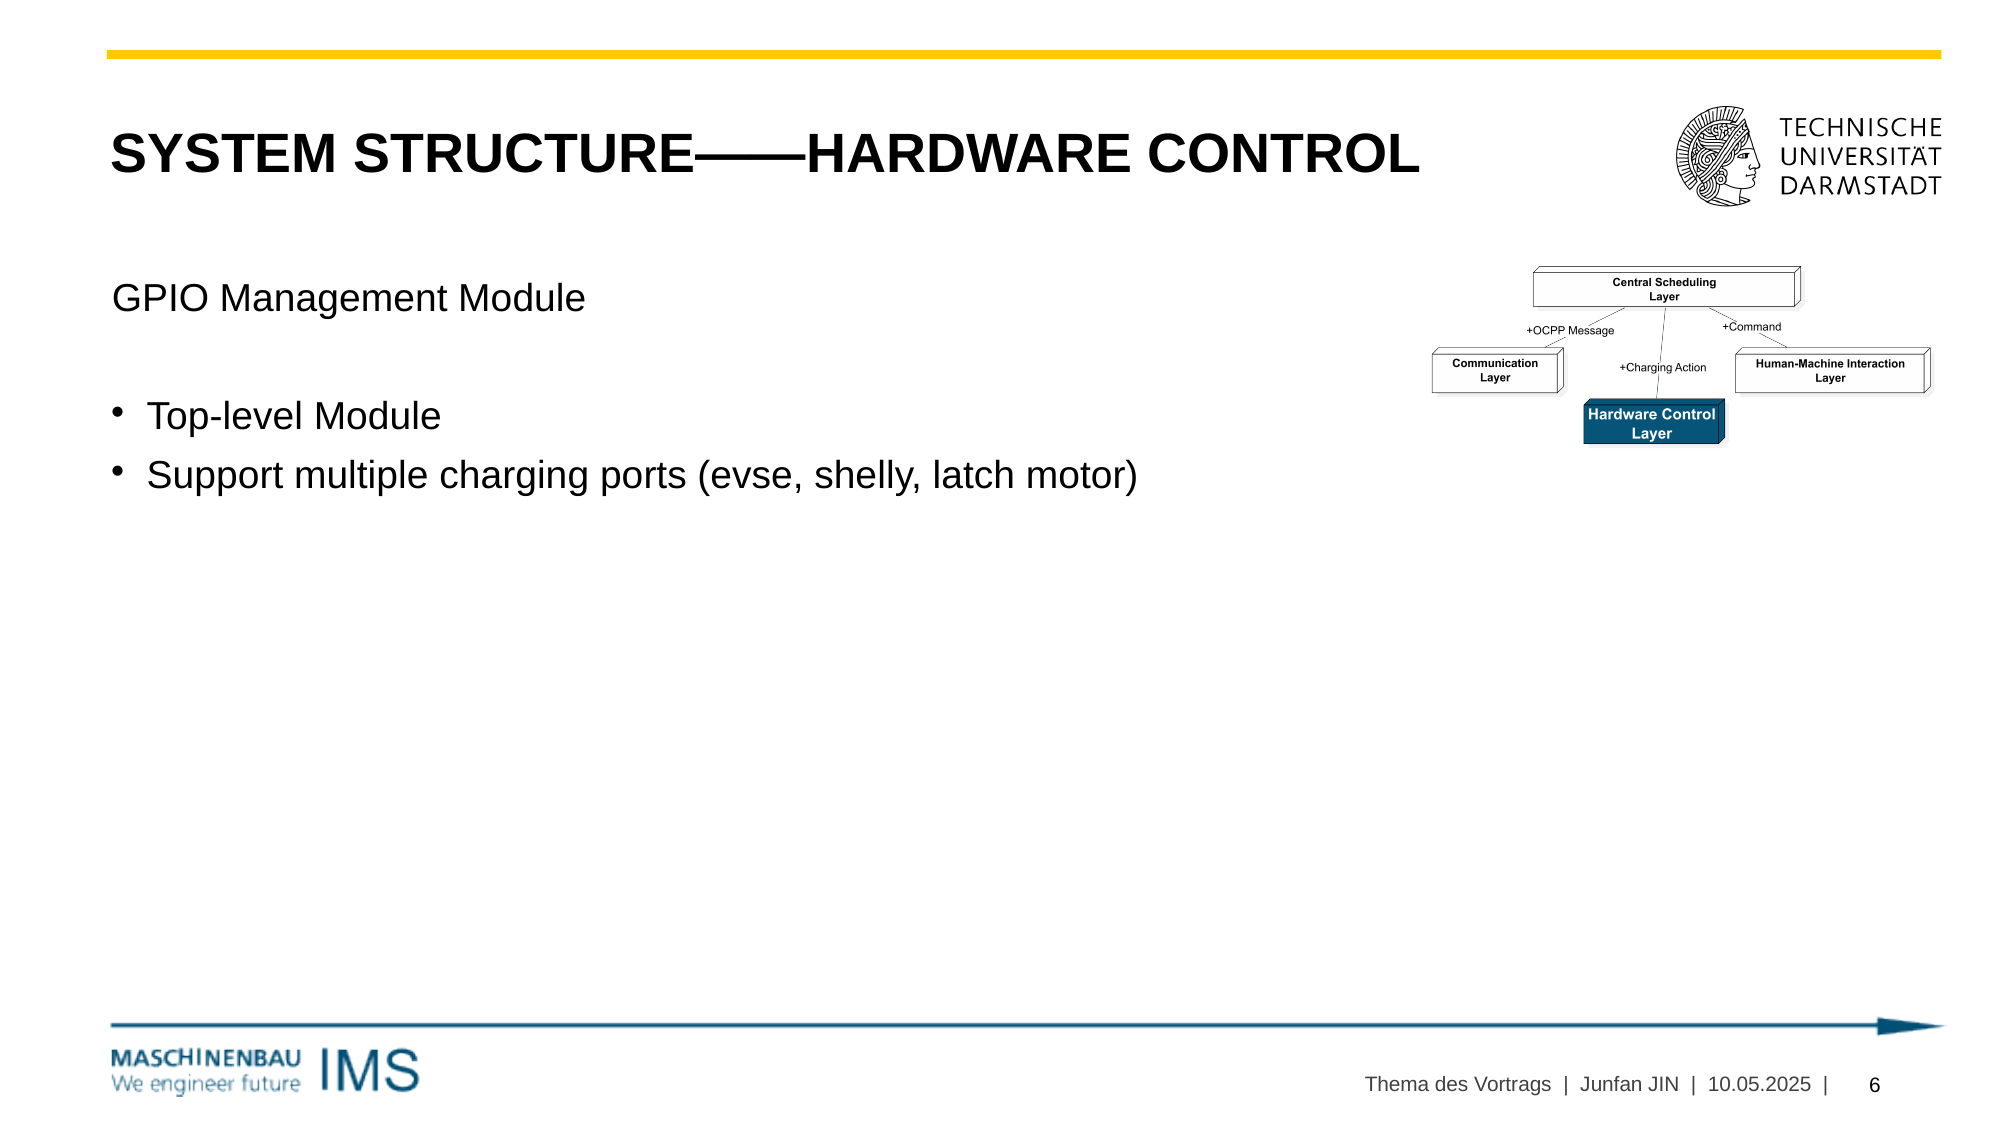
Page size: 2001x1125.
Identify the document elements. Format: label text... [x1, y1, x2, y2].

footer Thema des Vortrags | Junfan JIN | 10.05.2025 | [506, 1063, 1850, 1124]
text_box Top-level Module [111, 383, 1429, 442]
picture [110, 1015, 1947, 1097]
list GPIO Management Module [111, 265, 1429, 355]
picture [1429, 263, 1937, 452]
title System structure——Hardware Control [109, 81, 1551, 220]
picture [1646, 88, 1986, 224]
slide_number 6 [1854, 1063, 1942, 1124]
text_box Support multiple charging ports (evse, shelly, latch motor) [111, 442, 1728, 532]
